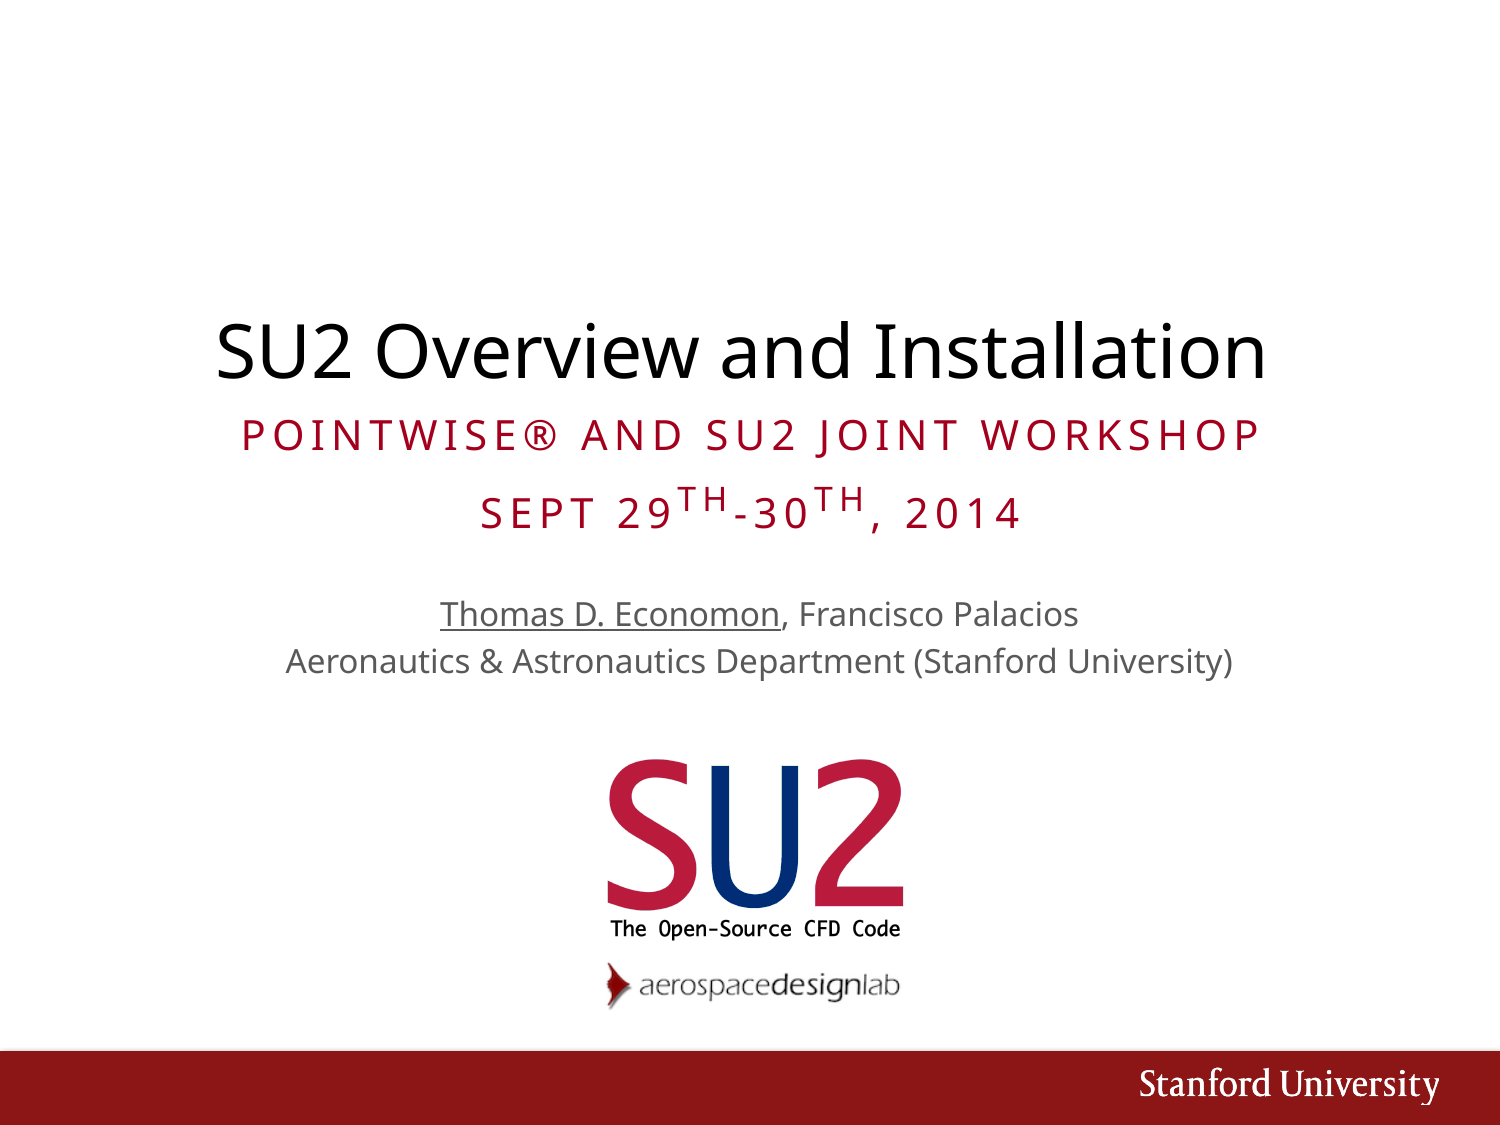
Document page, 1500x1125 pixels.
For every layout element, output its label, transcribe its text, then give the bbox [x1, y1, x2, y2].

title SU2 Overview and Installation [75, 266, 1425, 401]
list Thomas D. Economon, Francisco Palacios Aeronautics & Astronautics Department (Stanford University) [263, 572, 1257, 701]
picture [602, 754, 913, 943]
picture [602, 961, 904, 1011]
subtitle Pointwise® and SU2 Joint Workshop Sept 29th-30th, 2014 [75, 401, 1425, 503]
